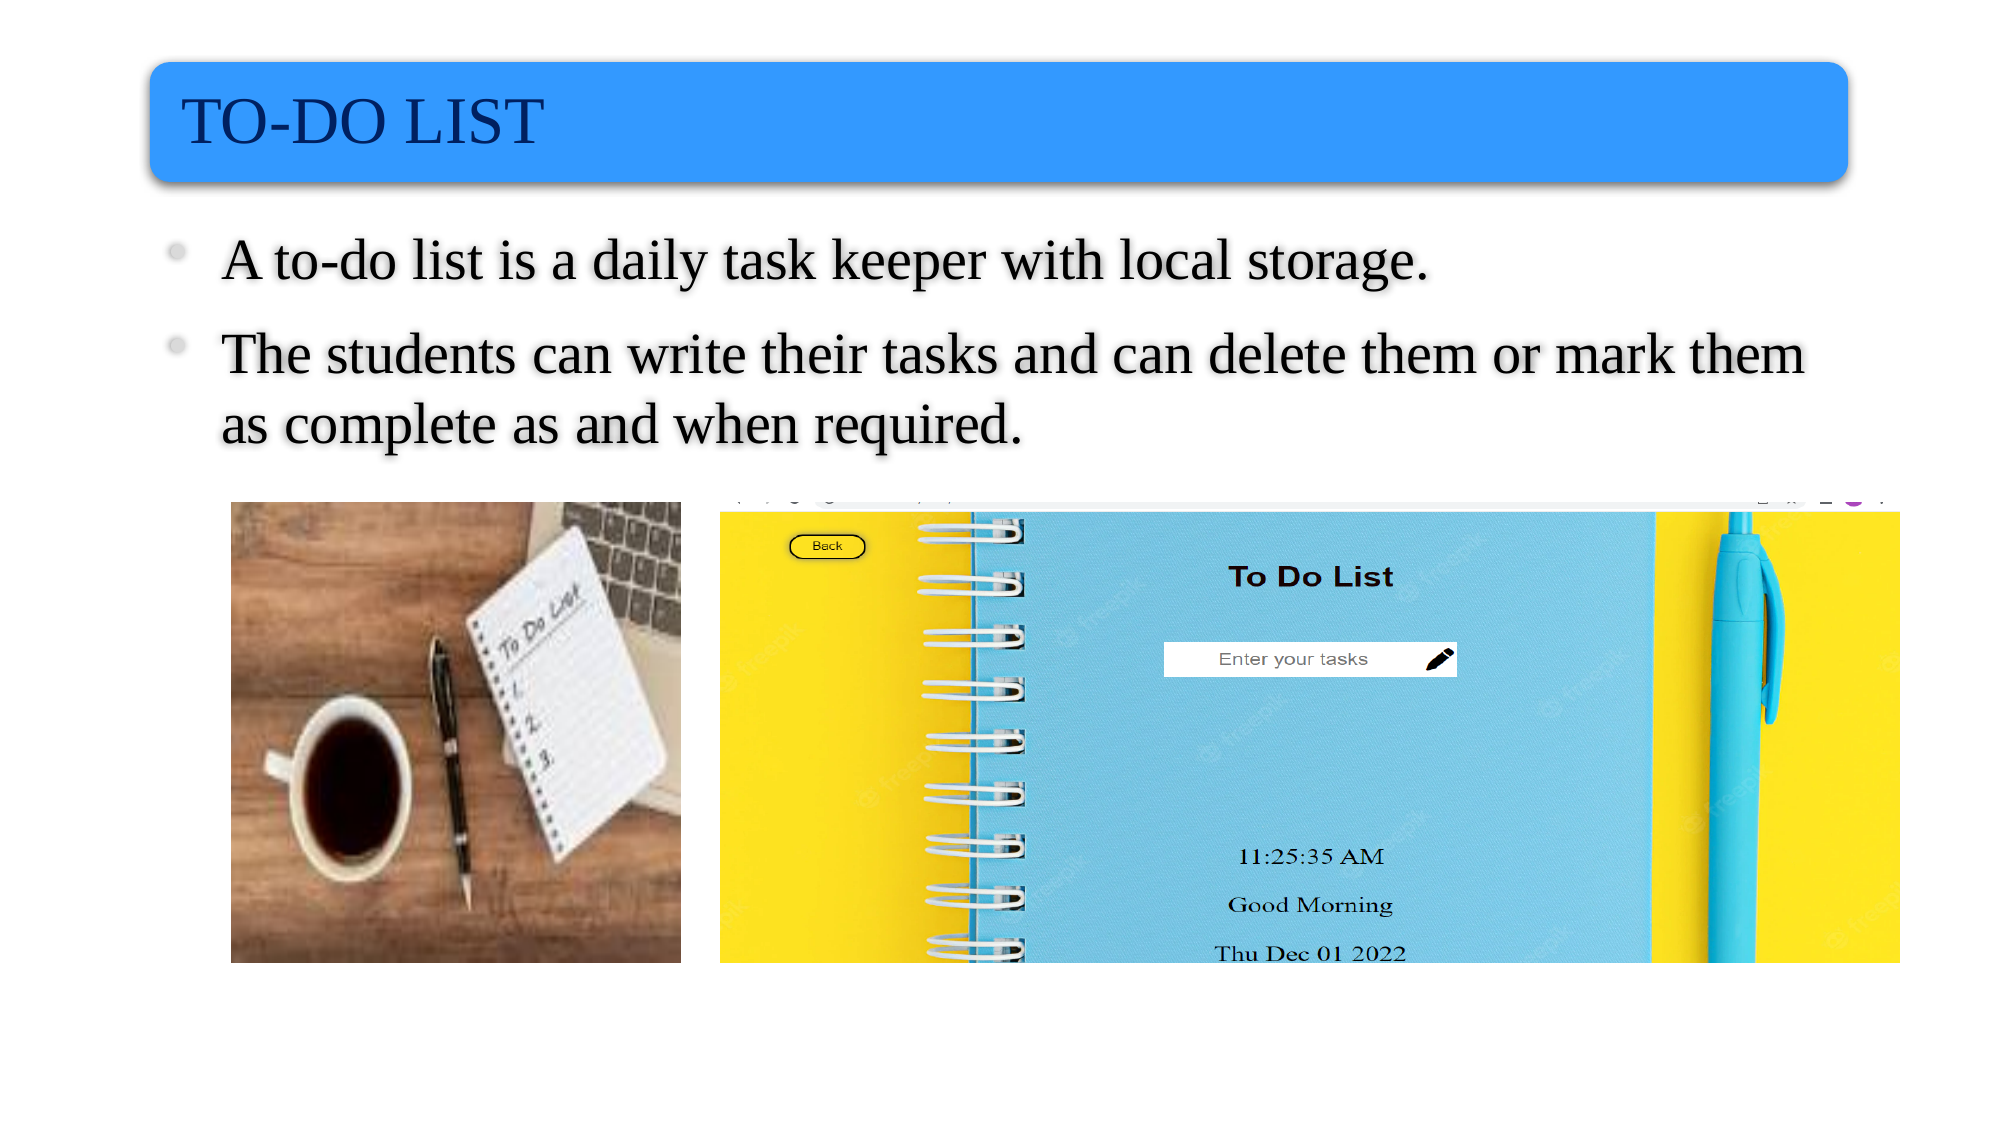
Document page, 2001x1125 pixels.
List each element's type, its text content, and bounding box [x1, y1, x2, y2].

picture [231, 502, 681, 963]
list A to-do list is a daily task keeper with local storage. The students can write their tasks and can delete them or mark them as complete as and when required. [149, 214, 1842, 614]
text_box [149, 61, 1849, 183]
picture [720, 502, 1900, 963]
